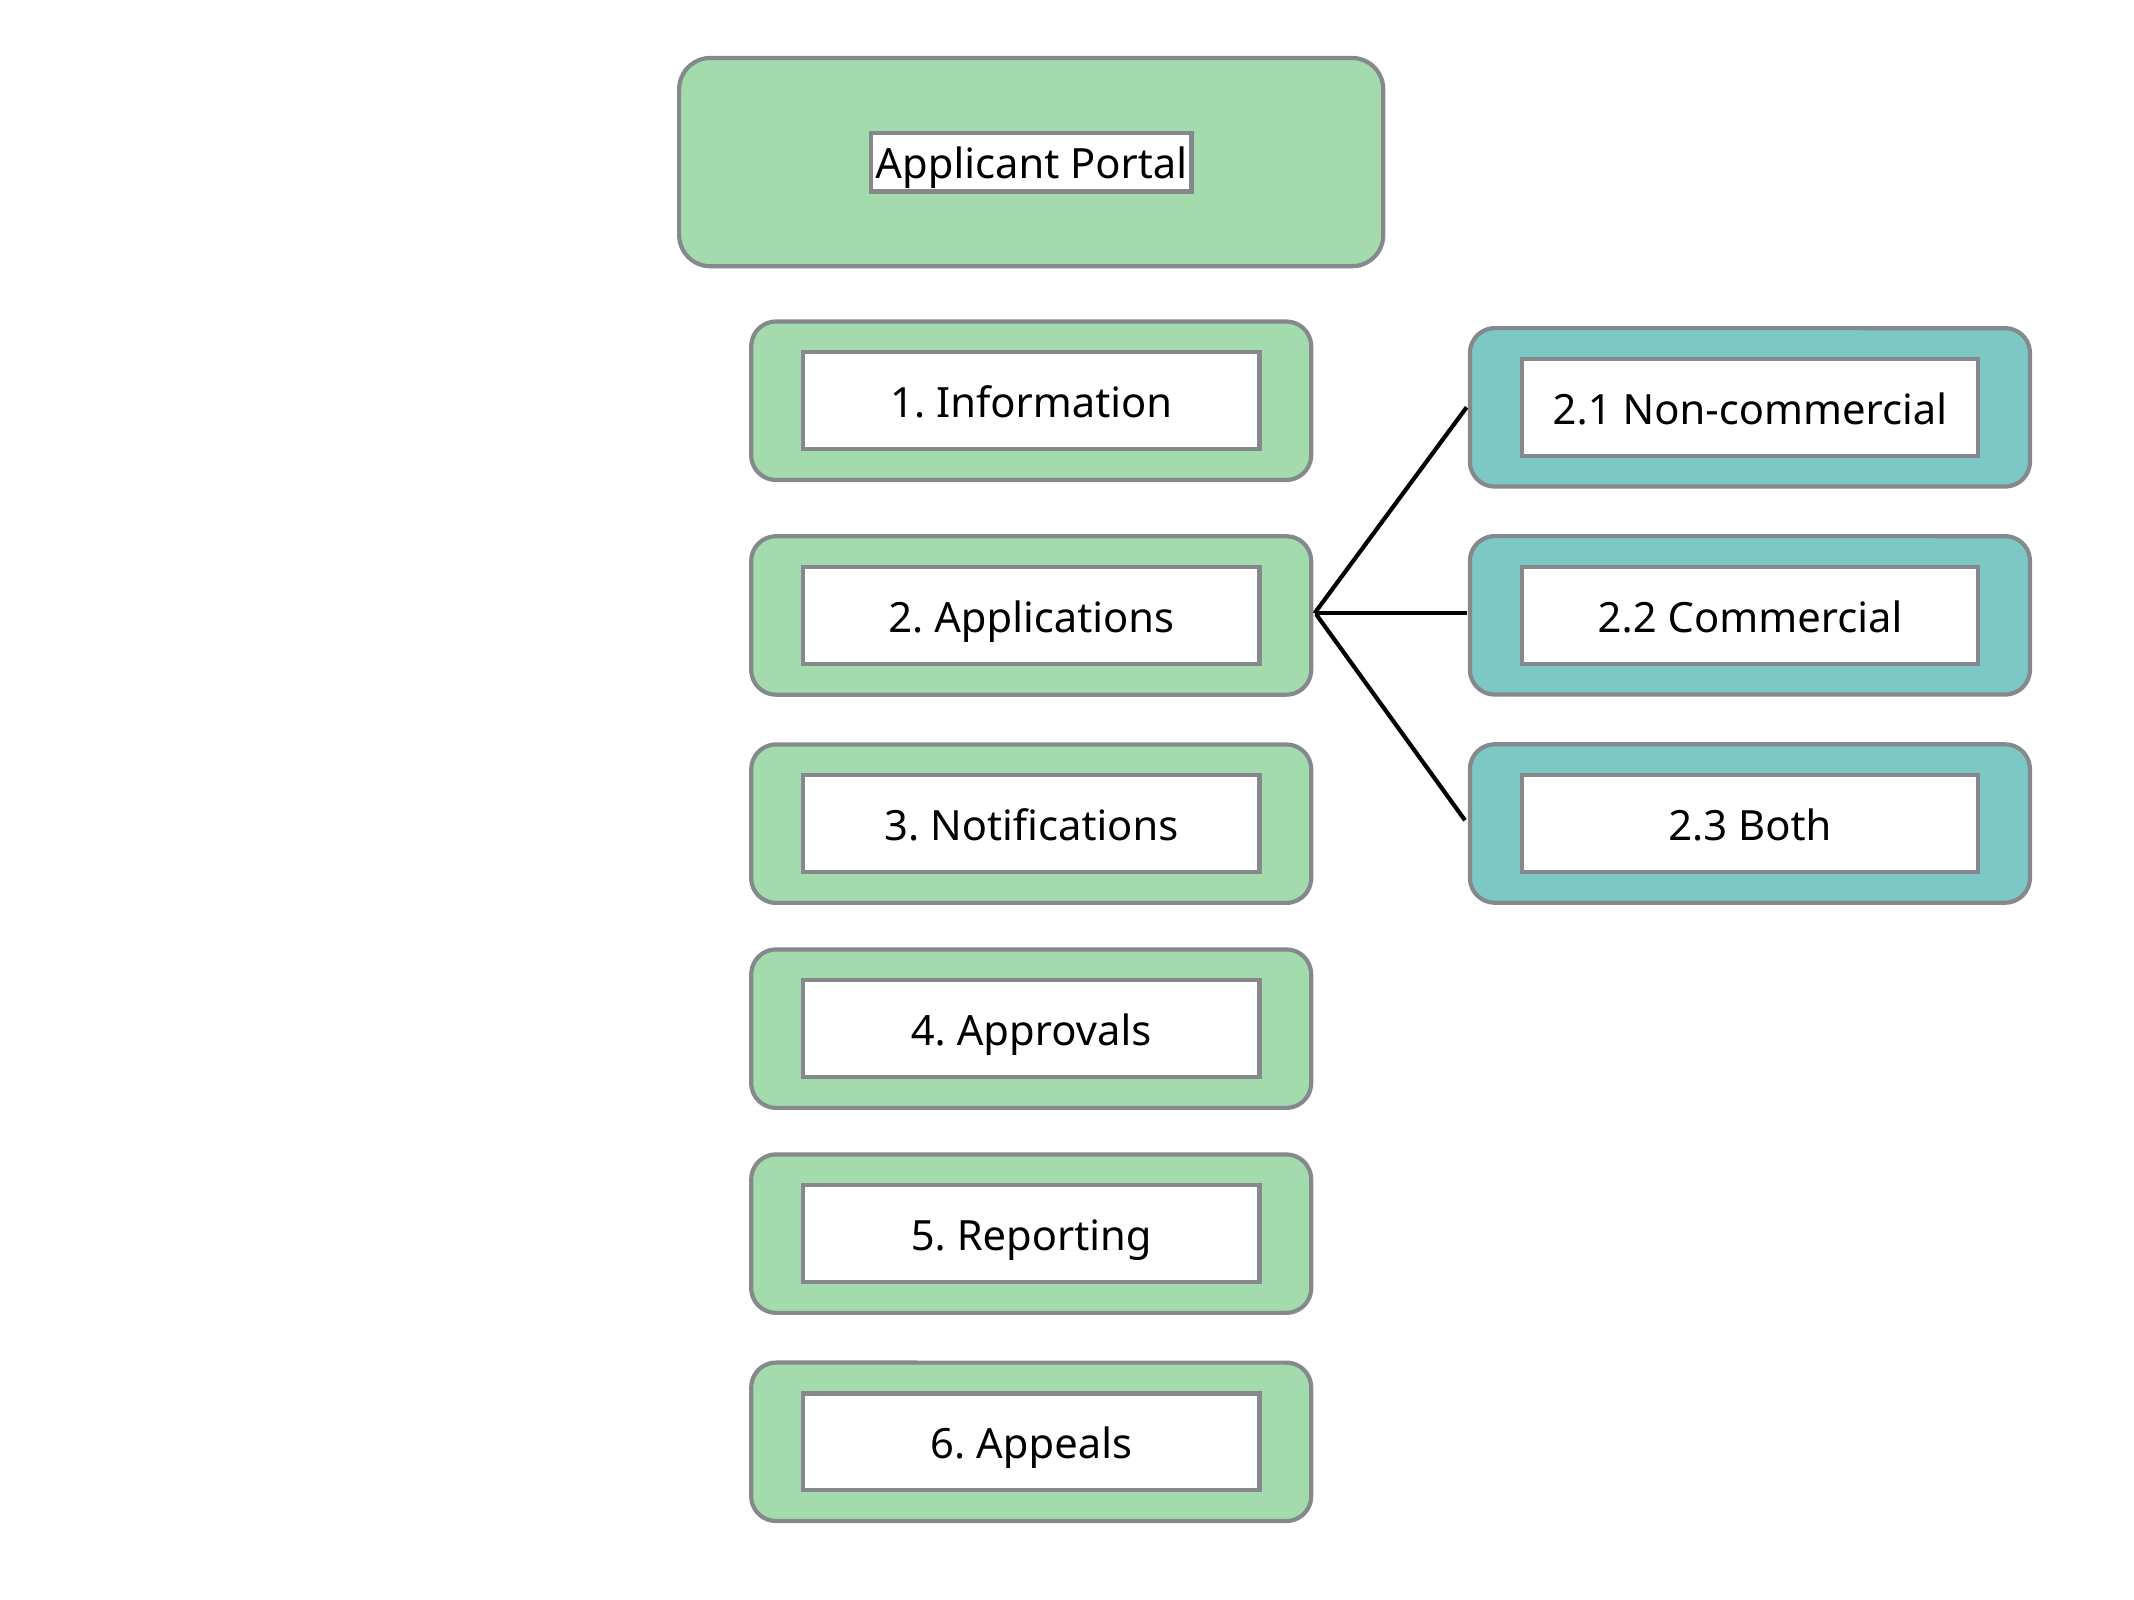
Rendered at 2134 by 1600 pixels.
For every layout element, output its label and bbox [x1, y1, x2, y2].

text_box [750, 949, 1312, 1109]
text_box [678, 57, 1384, 267]
text_box [750, 321, 1312, 481]
text_box [1314, 407, 1467, 821]
text_box [1469, 535, 2031, 695]
text_box [750, 1154, 1312, 1314]
text_box [750, 536, 1312, 695]
text_box [1469, 327, 2031, 487]
text_box [750, 744, 1312, 904]
text_box [1469, 744, 2031, 903]
text_box [750, 1362, 1312, 1522]
